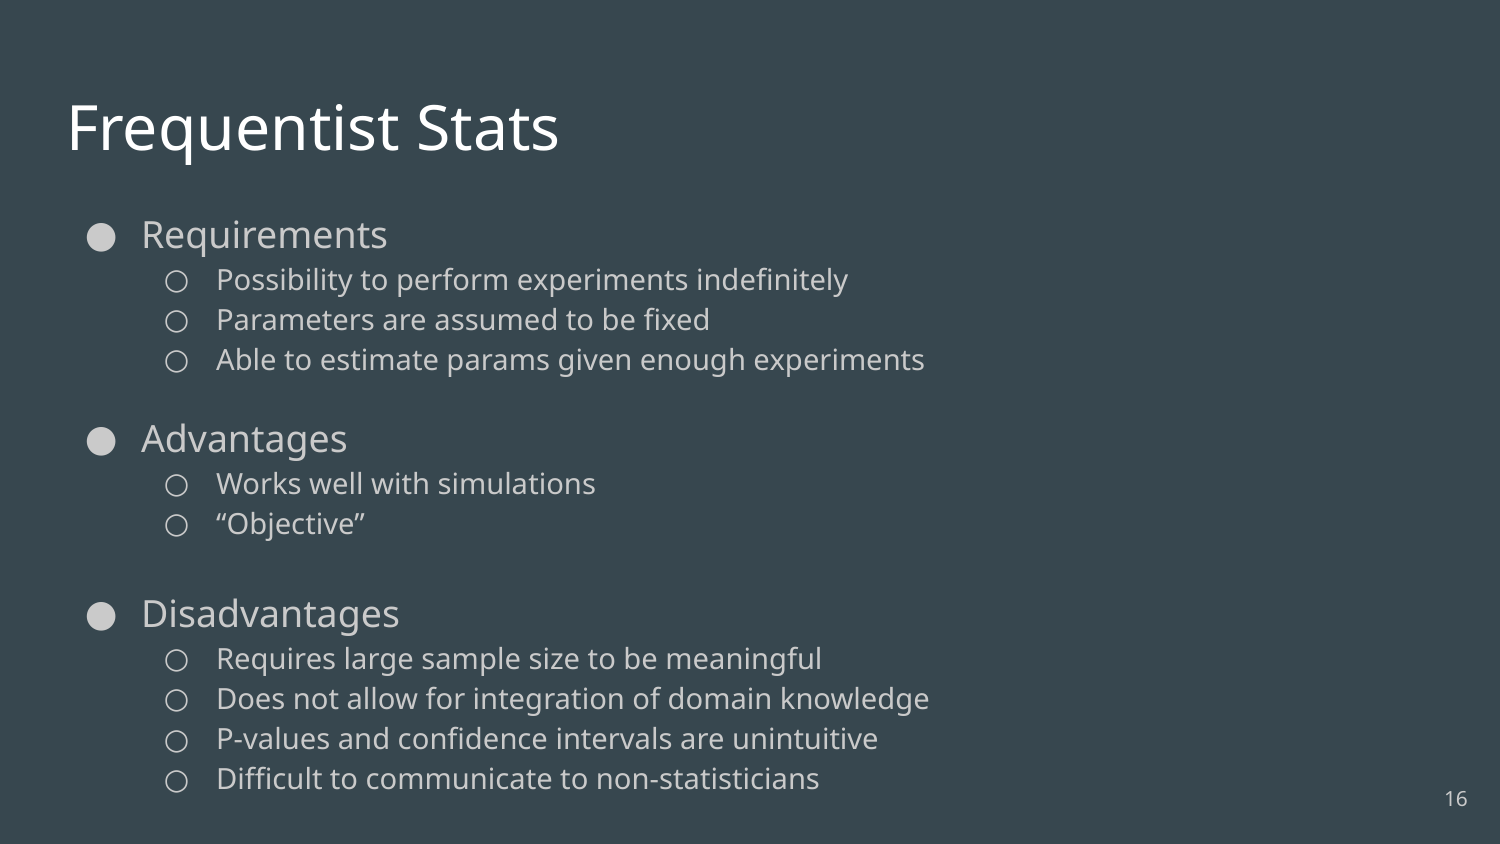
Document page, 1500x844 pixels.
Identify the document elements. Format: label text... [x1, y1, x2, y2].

slide_number ‹#› [1392, 767, 1483, 833]
list Disadvantages Requires large sample size to be meaningful Does not allow for integration of domain knowledge P-values and confidence intervals are unintuitive Difficult to communicate to non-statisticians [51, 568, 1449, 802]
list Requirements Possibility to perform experiments indefinitely Parameters are assumed to be fixed Able to estimate params given enough experiments [51, 189, 1449, 386]
title Frequentist Stats [51, 72, 1449, 167]
list Advantages Works well with simulations “Objective” [51, 393, 1449, 553]
